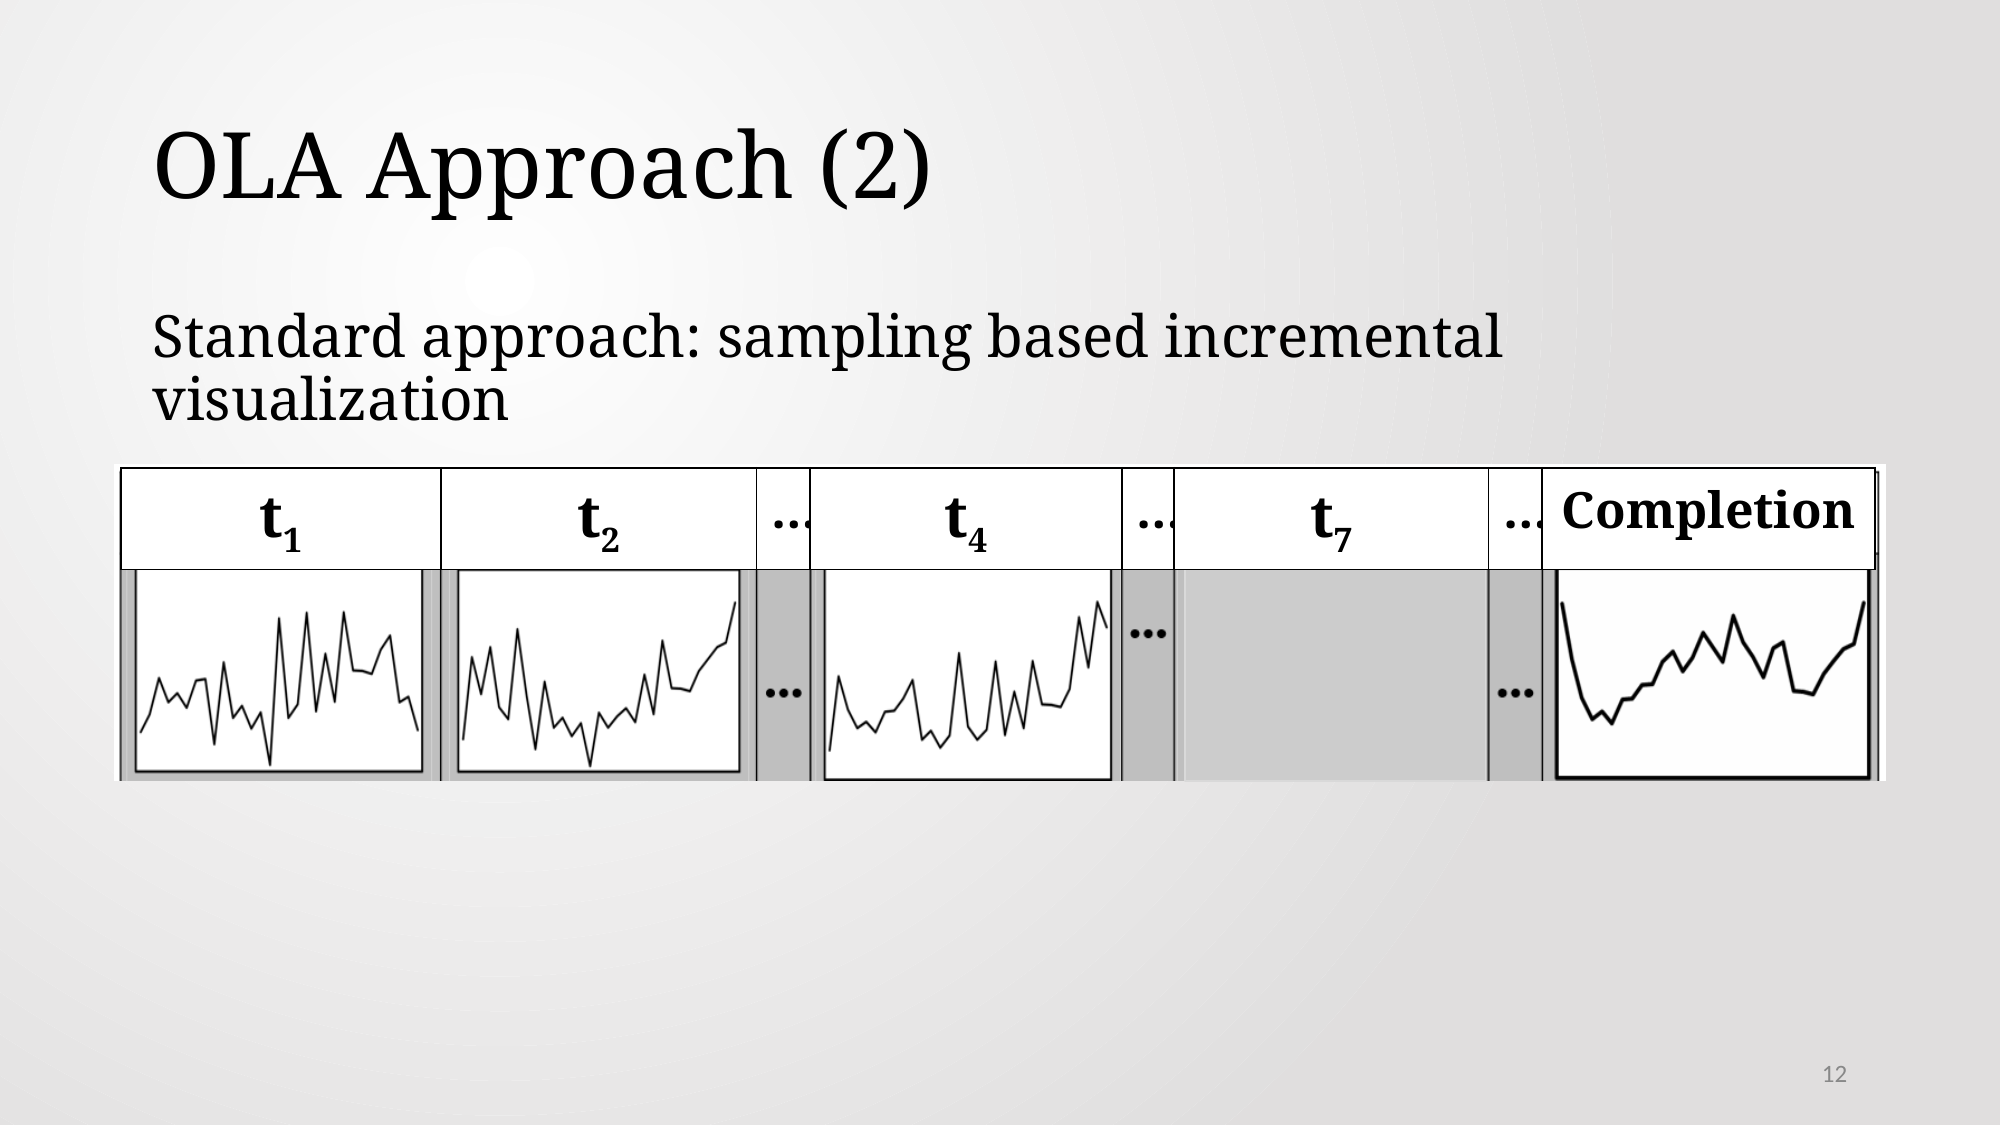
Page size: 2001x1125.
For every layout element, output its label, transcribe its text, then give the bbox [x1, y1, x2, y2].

title OLA Approach (2) [137, 59, 1863, 278]
slide_number 12 [1412, 1042, 1863, 1103]
picture [114, 464, 1886, 781]
list Standard approach: sampling based incremental visualization [137, 299, 1863, 464]
